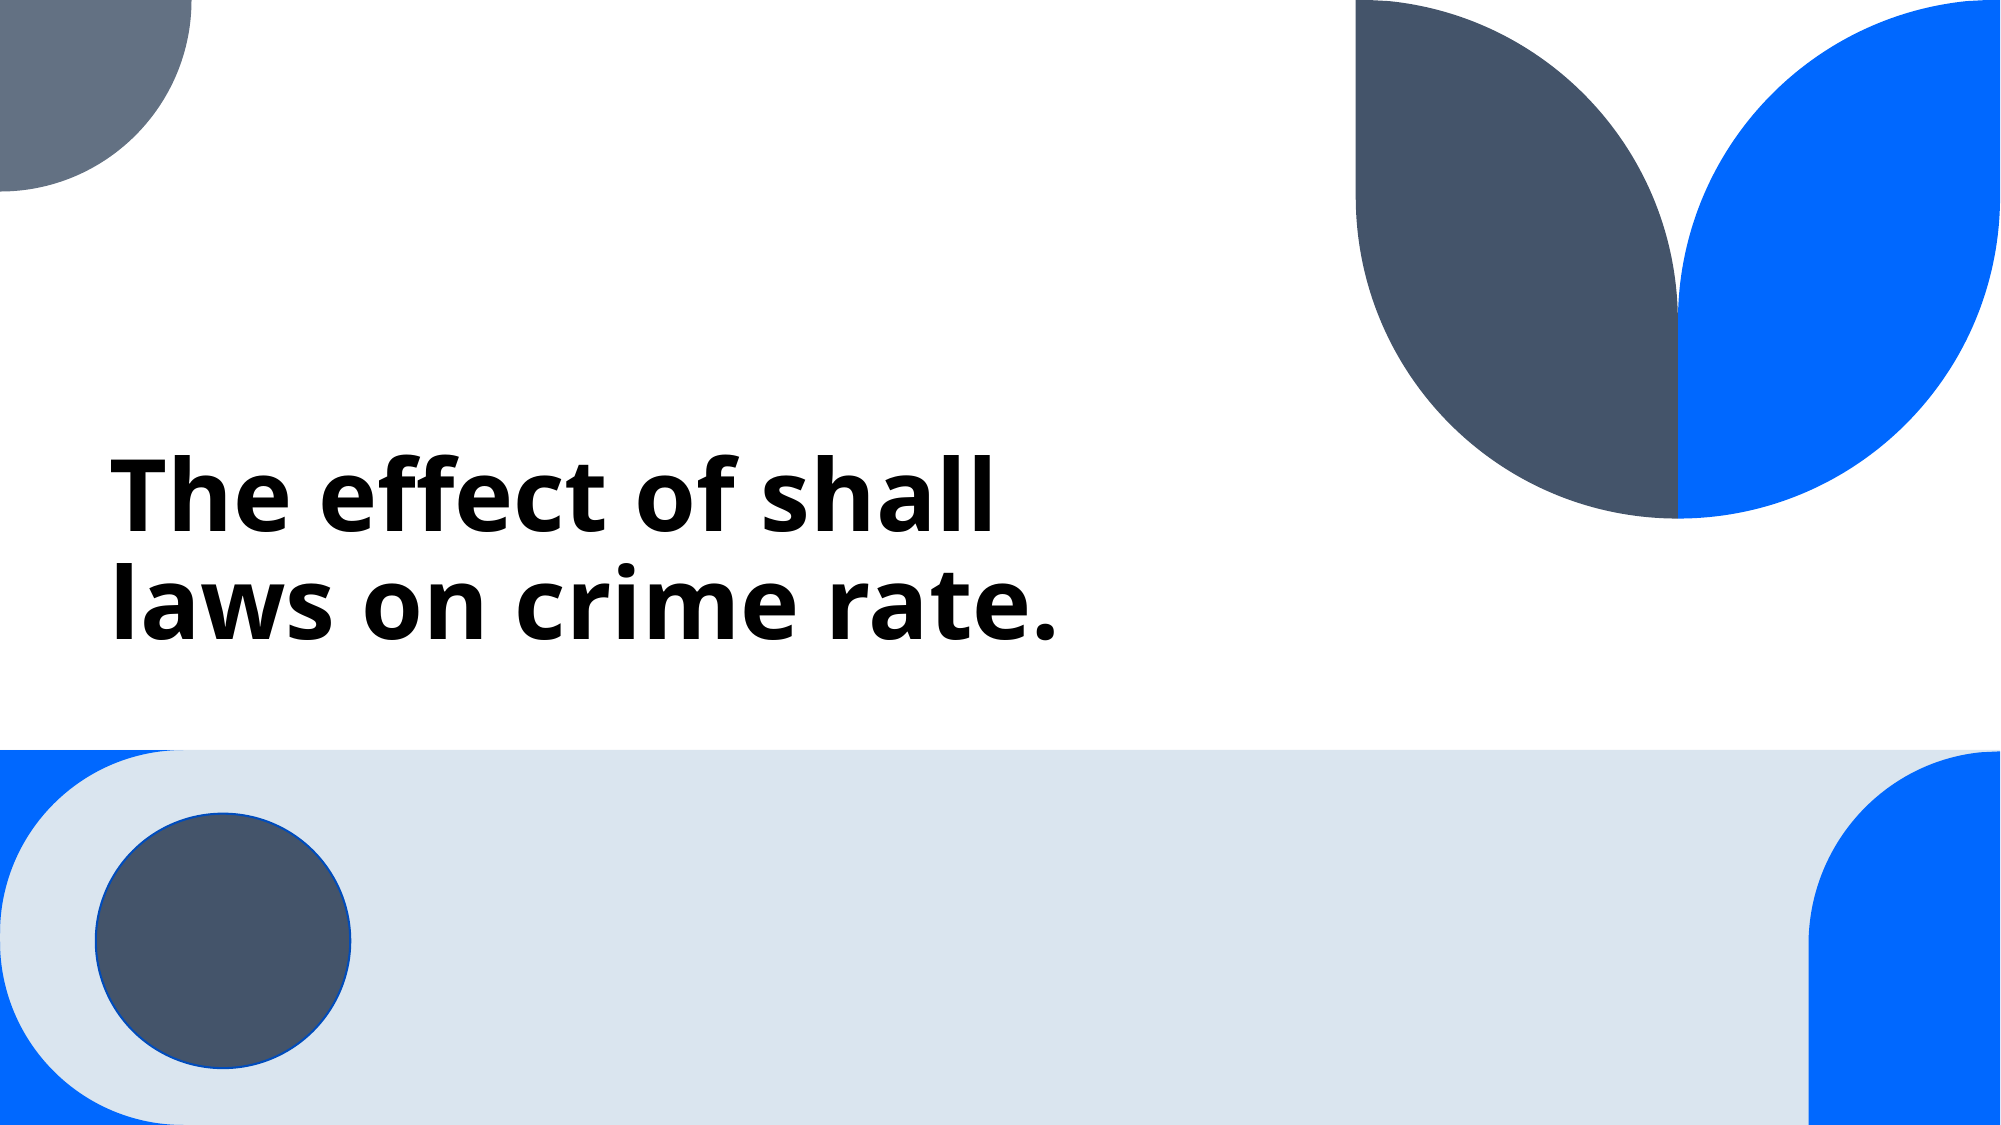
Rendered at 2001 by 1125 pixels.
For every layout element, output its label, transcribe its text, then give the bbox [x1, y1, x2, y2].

title The effect of shall laws on crime rate. [94, 277, 1259, 669]
